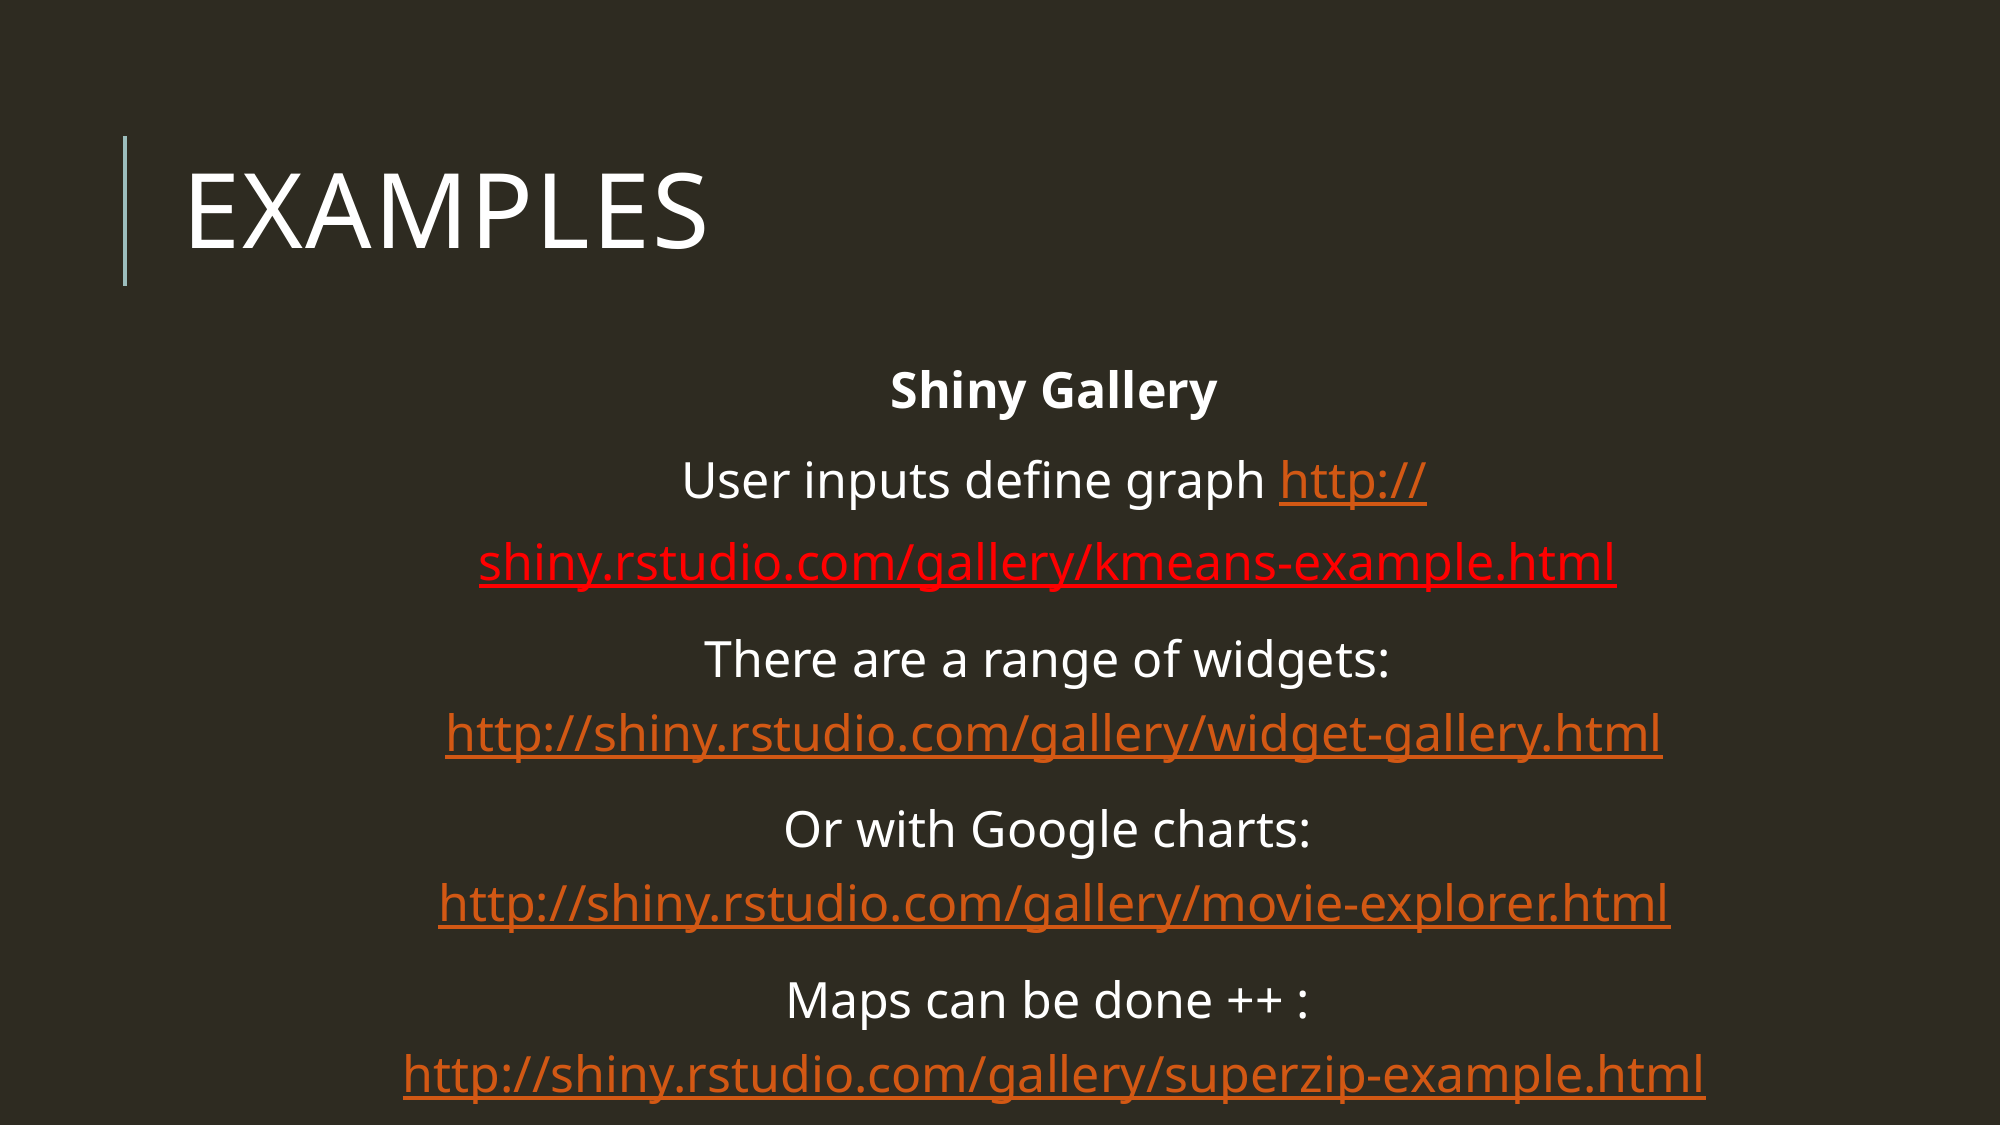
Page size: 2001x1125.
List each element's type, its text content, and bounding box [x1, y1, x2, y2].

title Examples [168, 96, 1763, 342]
list Shiny Gallery User inputs define graph http://shiny.rstudio.com/gallery/kmeans-example.html There are a range of widgets: http://shiny.rstudio.com/gallery/widget-gallery.html Or with Google charts: http://shiny.rstudio.com/gallery/movie-explorer.html Maps can be done ++ : http://shiny.rstudio.com/gallery/superzip-example.html [179, 338, 1930, 1125]
